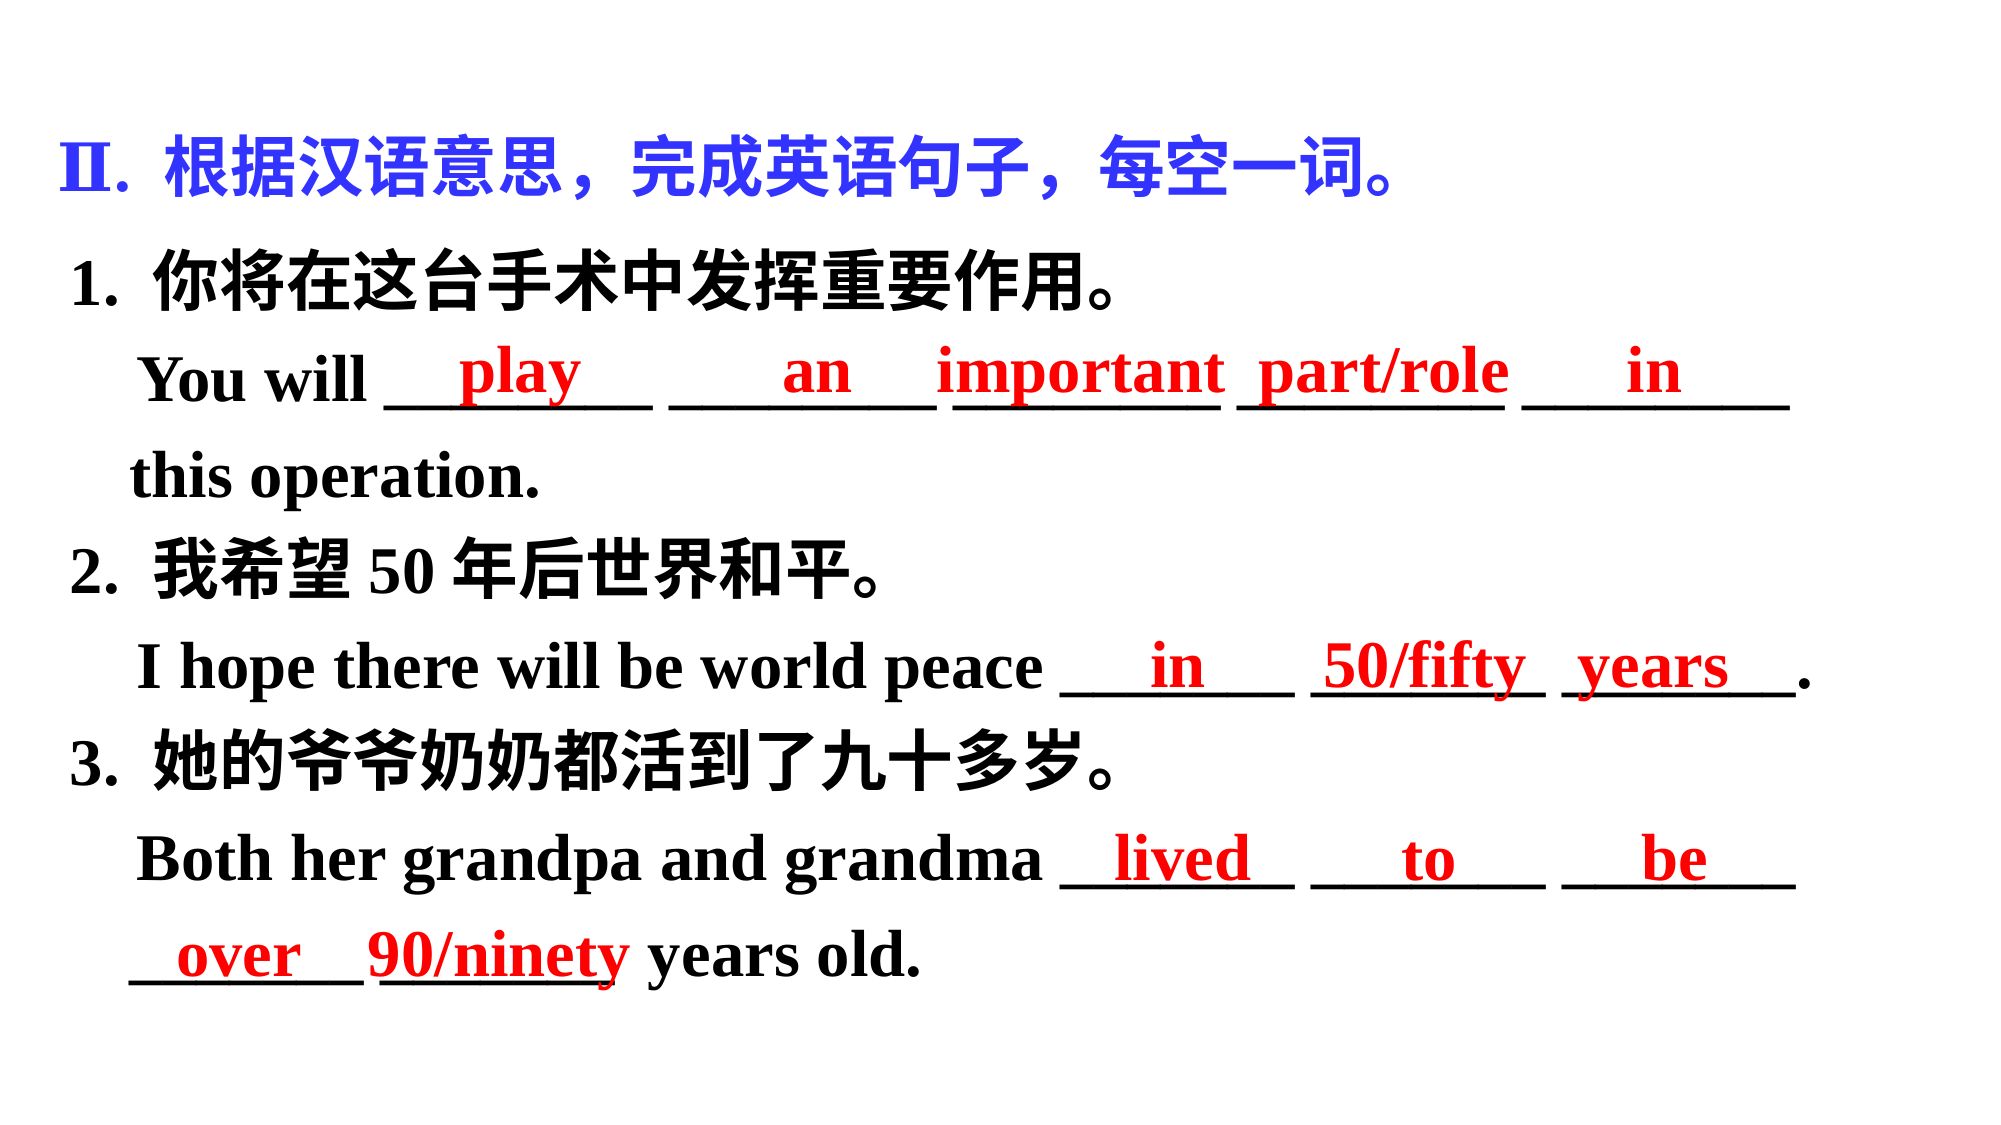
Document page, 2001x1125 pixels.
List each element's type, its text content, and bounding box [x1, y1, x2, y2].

text_box Ⅱ. 根据汉语意思，完成英语句子，每空一词。 [43, 101, 1449, 213]
text_box play an important part/role in [444, 302, 1756, 414]
text_box in 50/fifty years [1135, 597, 1780, 708]
text_box lived to be over 90/ninety [161, 790, 1792, 997]
text_box 1. 你将在这台手术中发挥重要作用。 You will ________ ________ ________ ________ ________ this operation. 2. 我希望50年后世界和平。 I hope there will be world peace _______ _______ _______. 3. 她的爷爷奶奶都活到了九十多岁。 Both her grandpa and grandma _______ _______ _______ _______ _______ years old. [55, 215, 1898, 998]
